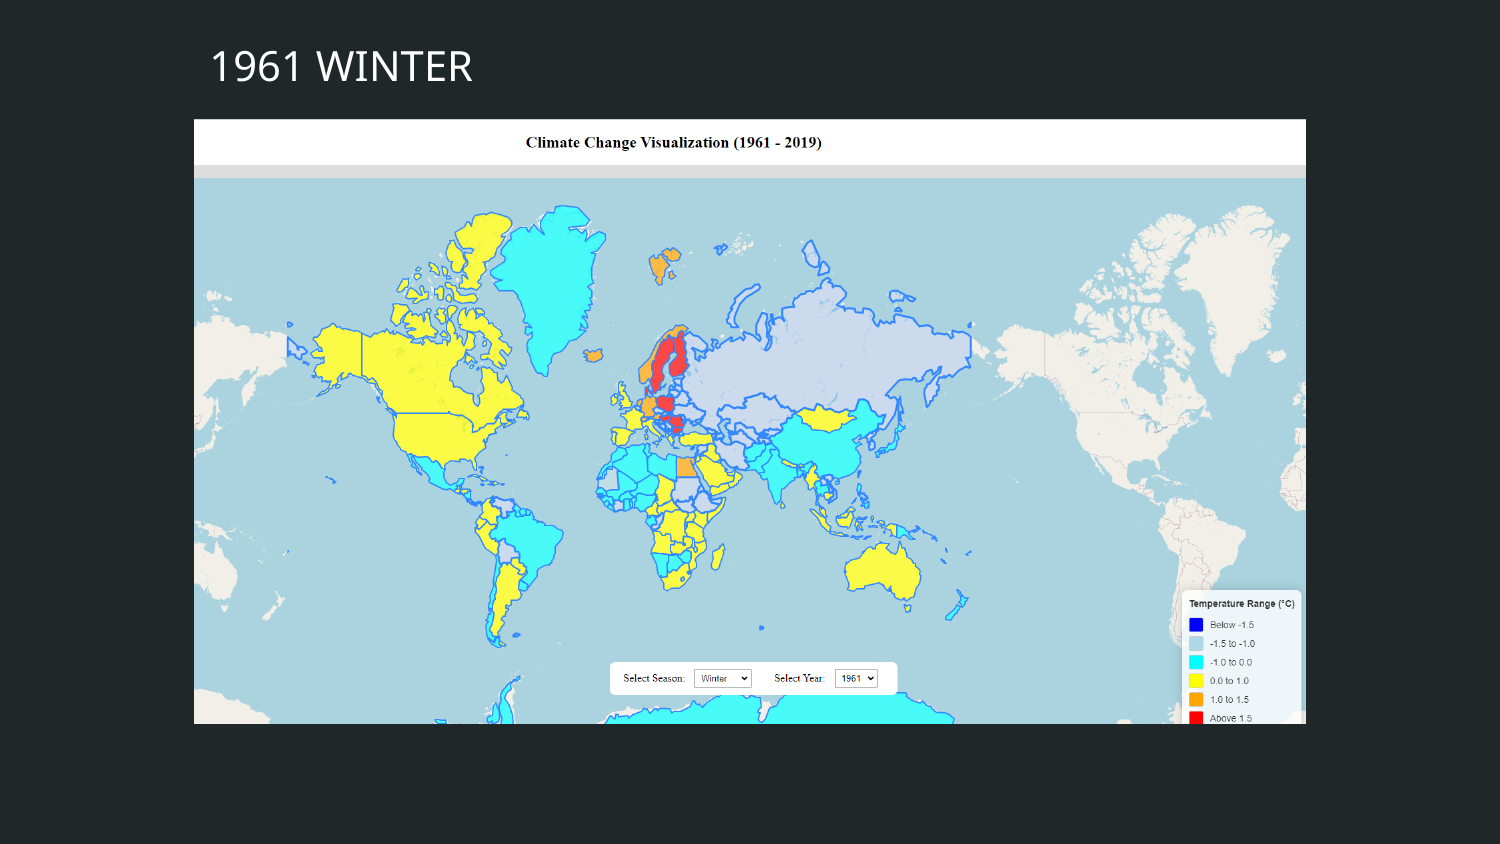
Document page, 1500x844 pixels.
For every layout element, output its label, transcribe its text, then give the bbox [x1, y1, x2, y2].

text_box 1961 WINTER [194, 25, 687, 106]
picture [194, 119, 1306, 724]
